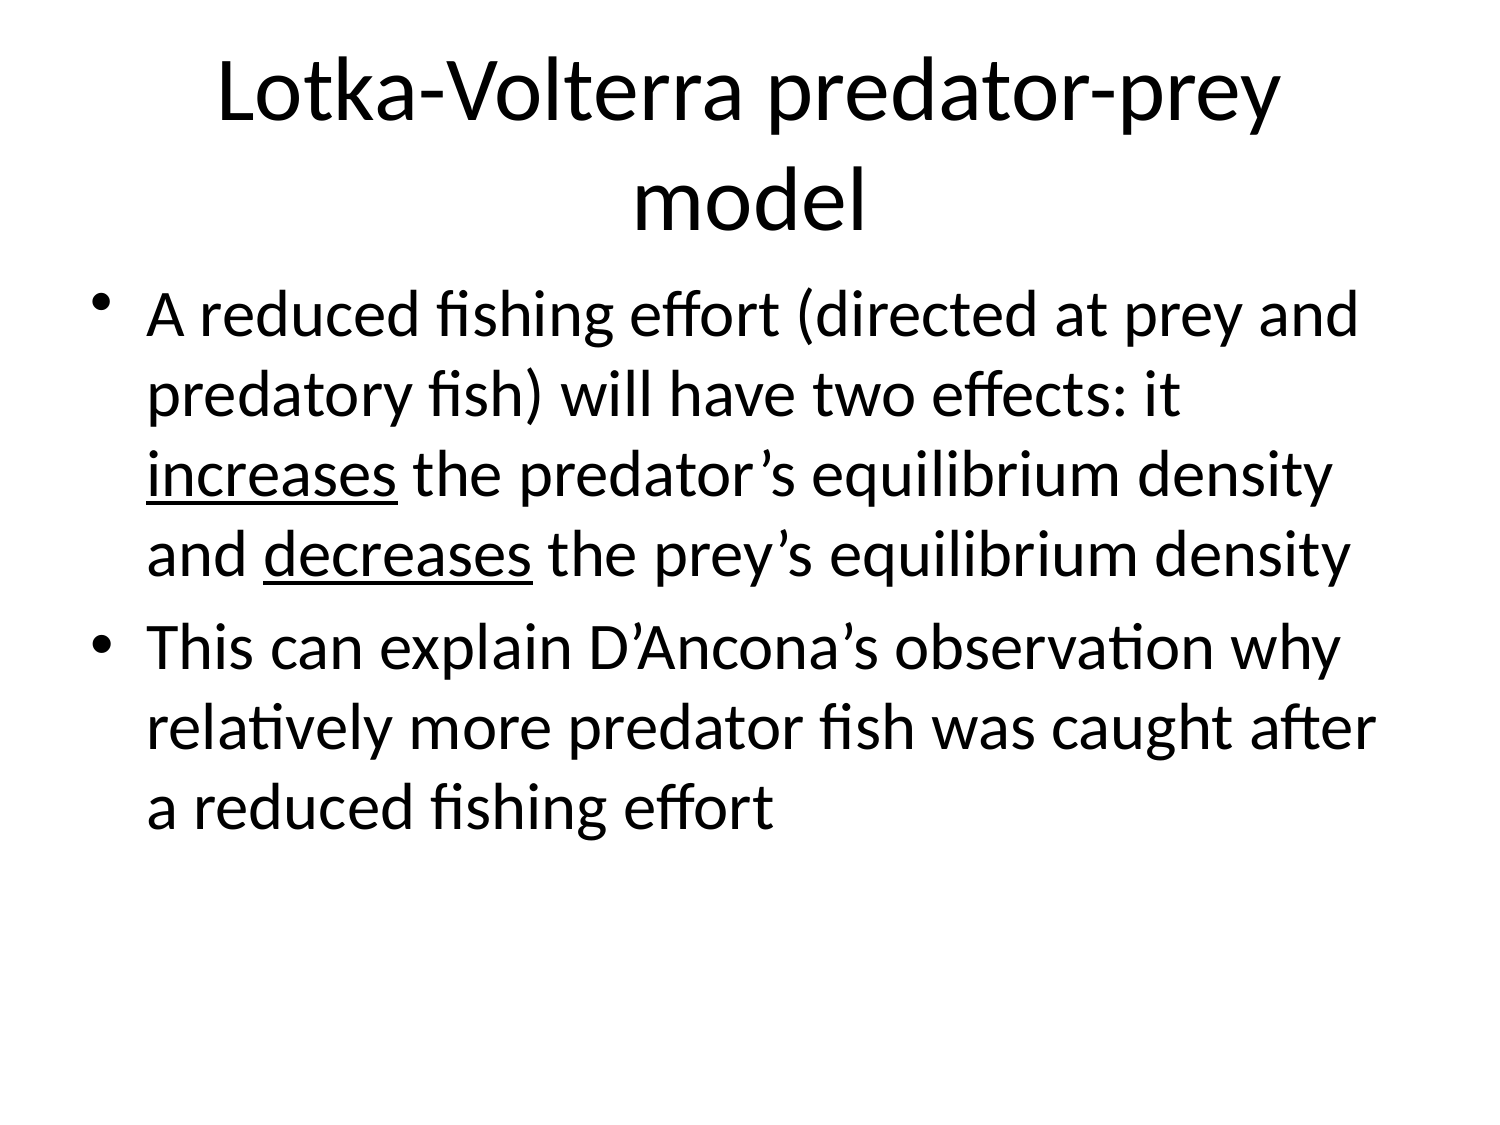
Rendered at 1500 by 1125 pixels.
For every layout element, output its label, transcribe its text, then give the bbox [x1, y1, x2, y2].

title Lotka-Volterra predator-prey model [75, 45, 1425, 233]
list A reduced fishing effort (directed at prey and predatory fish) will have two effects: it increases the predator’s equilibrium density and decreases the prey’s equilibrium density This can explain D’Ancona’s observation why relatively more predator fish was caught after a reduced fishing effort [75, 262, 1425, 1005]
